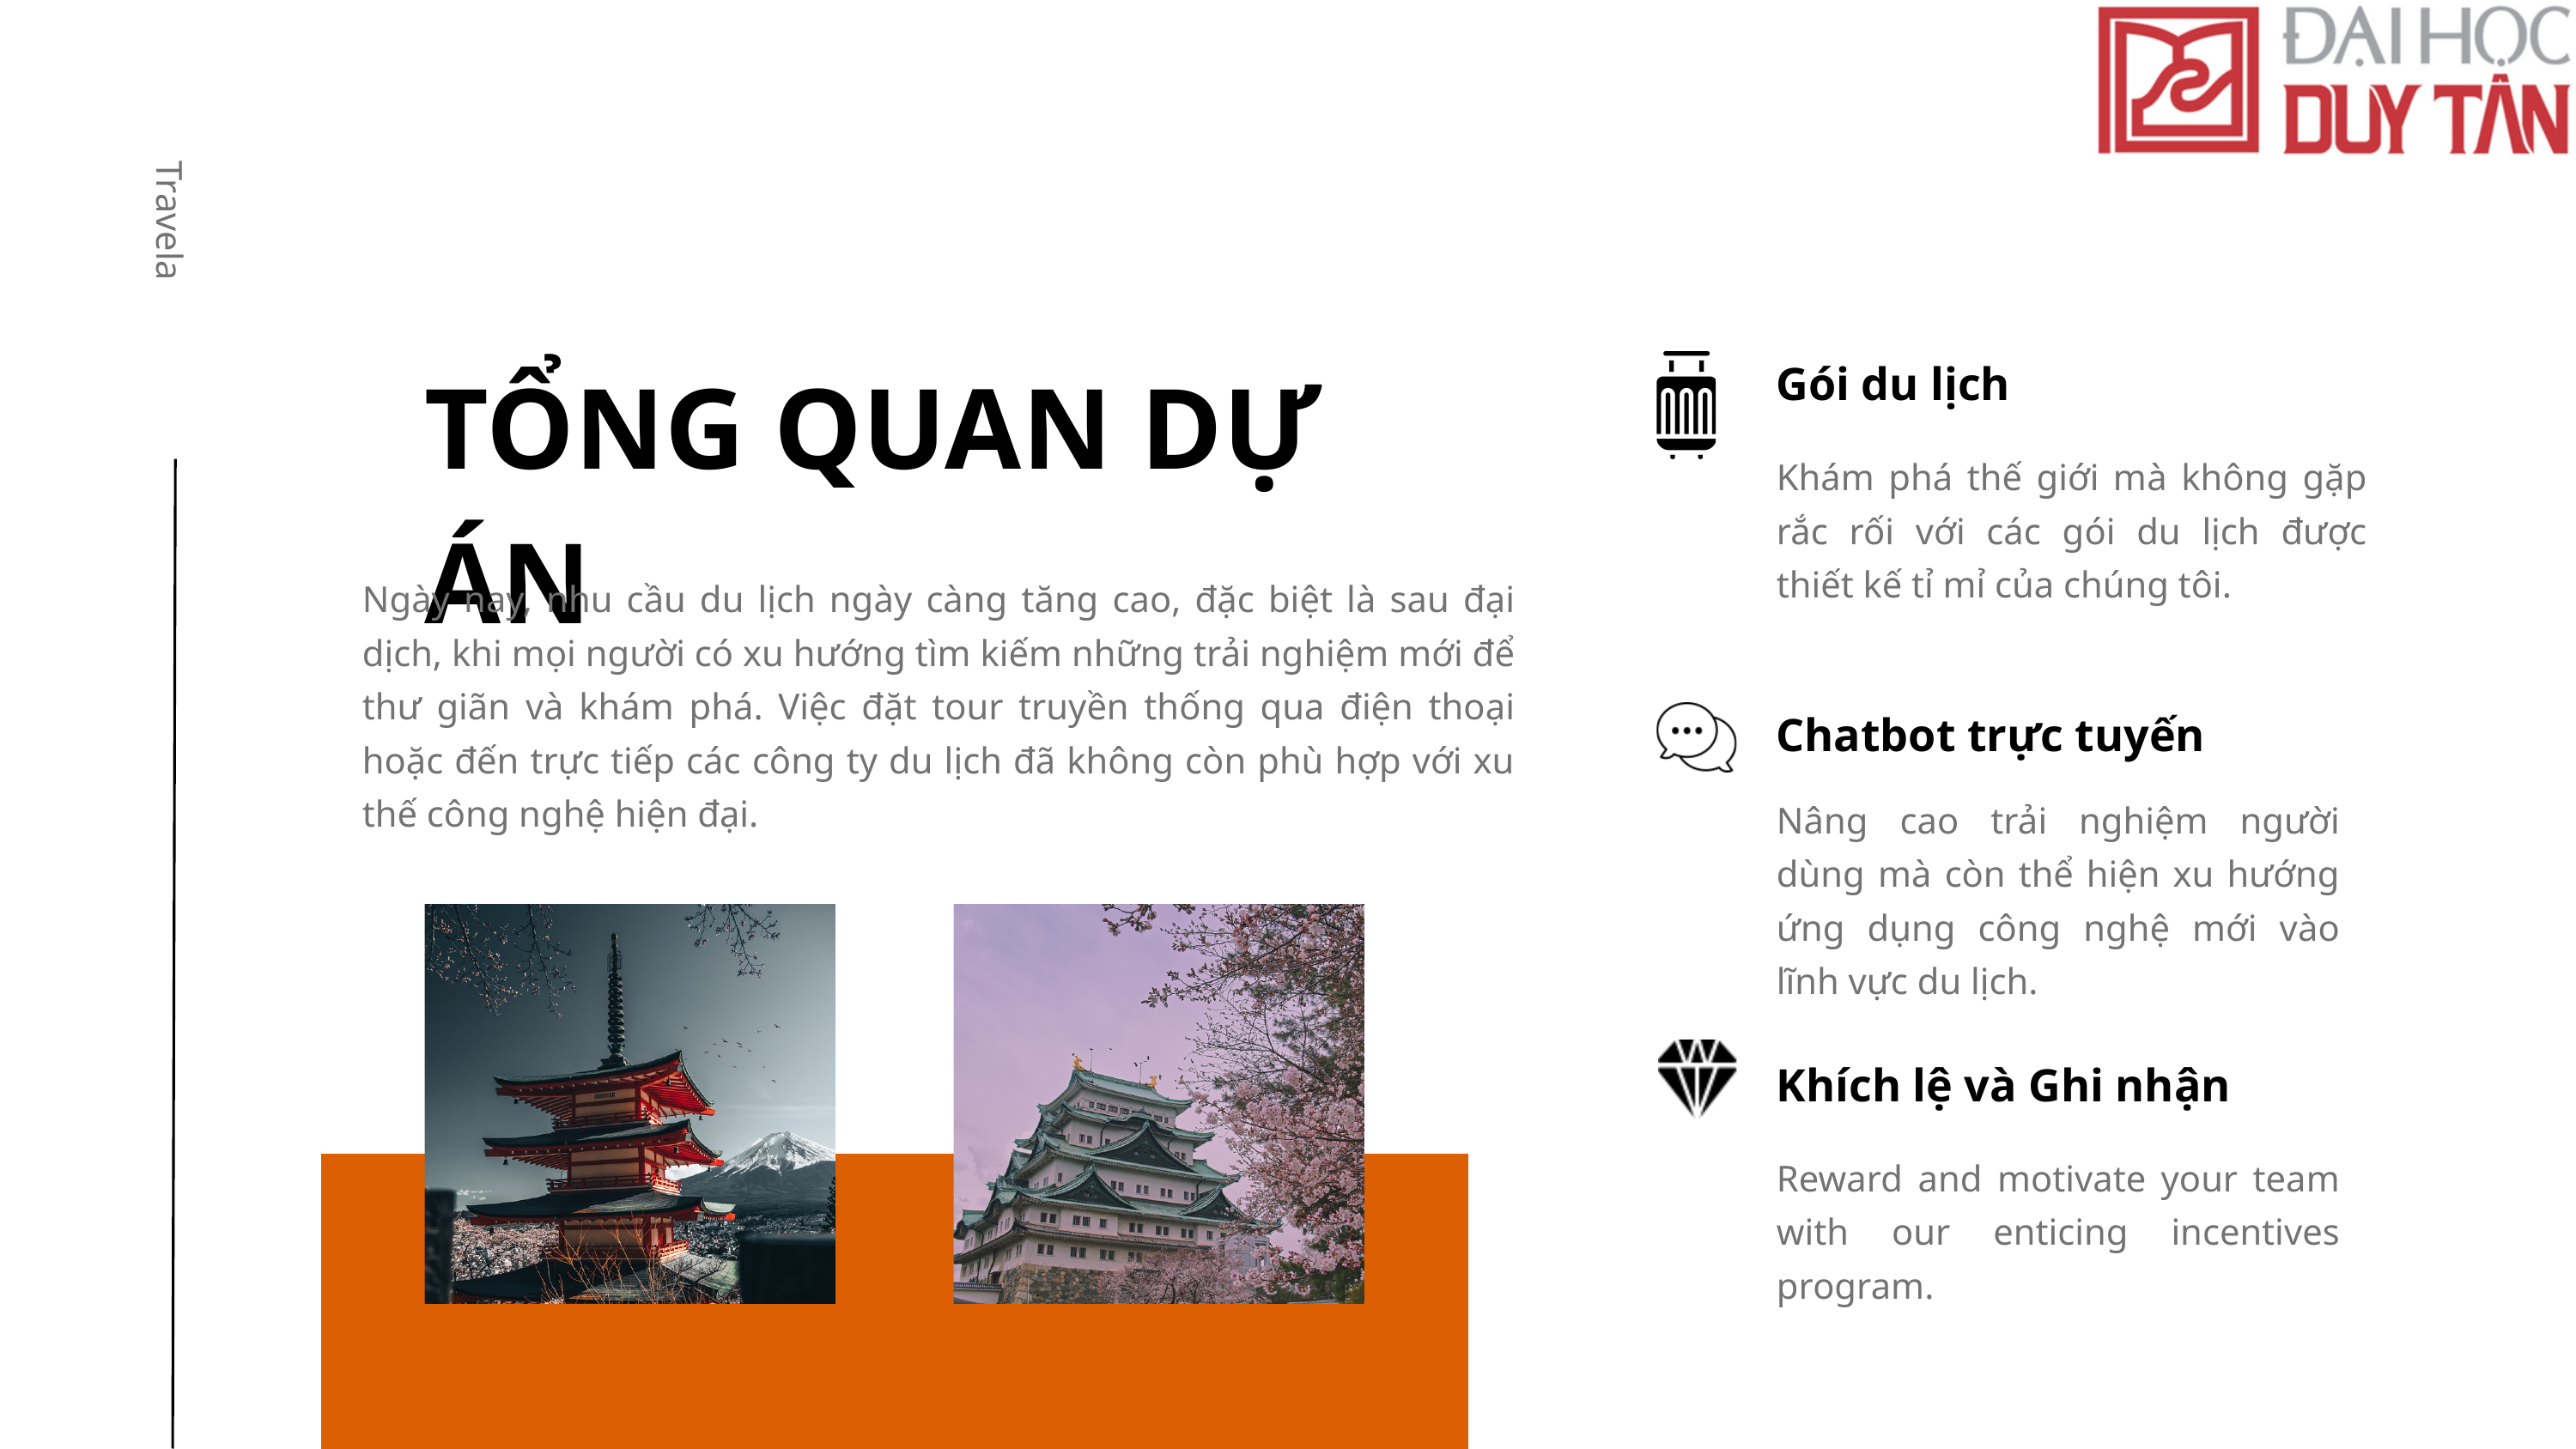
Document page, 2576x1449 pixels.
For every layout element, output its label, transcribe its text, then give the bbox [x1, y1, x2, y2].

text_box Reward and motivate your team with our enticing incentives program. [1776, 1145, 2340, 1307]
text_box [953, 903, 1365, 1304]
text_box [1656, 702, 1737, 773]
text_box Nâng cao trải nghiệm người dùng mà còn thể hiện xu hướng ứng dụng công nghệ mới vào lĩnh vực du lịch. [1776, 787, 2340, 1056]
text_box Travela [149, 161, 200, 417]
text_box [2090, 0, 2576, 161]
text_box [1658, 1040, 1737, 1119]
text_box Khích lệ và Ghi nhận [1776, 1043, 2262, 1111]
text_box [1656, 351, 1716, 459]
text_box Gói du lịch [1776, 342, 2162, 410]
text_box Chatbot trực tuyến [1776, 693, 2225, 761]
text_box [320, 1153, 1468, 1449]
text_box TỔNG QUAN DỰ ÁN [424, 336, 1515, 566]
text_box Khám phá thế giới mà không gặp rắc rối với các gói du lịch được thiết kế tỉ mỉ của chúng tôi. [1776, 444, 2367, 605]
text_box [424, 903, 836, 1304]
text_box Ngày nay, nhu cầu du lịch ngày càng tăng cao, đặc biệt là sau đại dịch, khi mọi người có xu hướng tìm kiếm những trải nghiệm mới để thư giãn và khám phá. Việc đặt tour truyền thống qua điện thoại hoặc đến trực tiếp các công ty du lịch đã không còn phù hợp với xu thế công nghệ hiện đại. [361, 566, 1516, 888]
